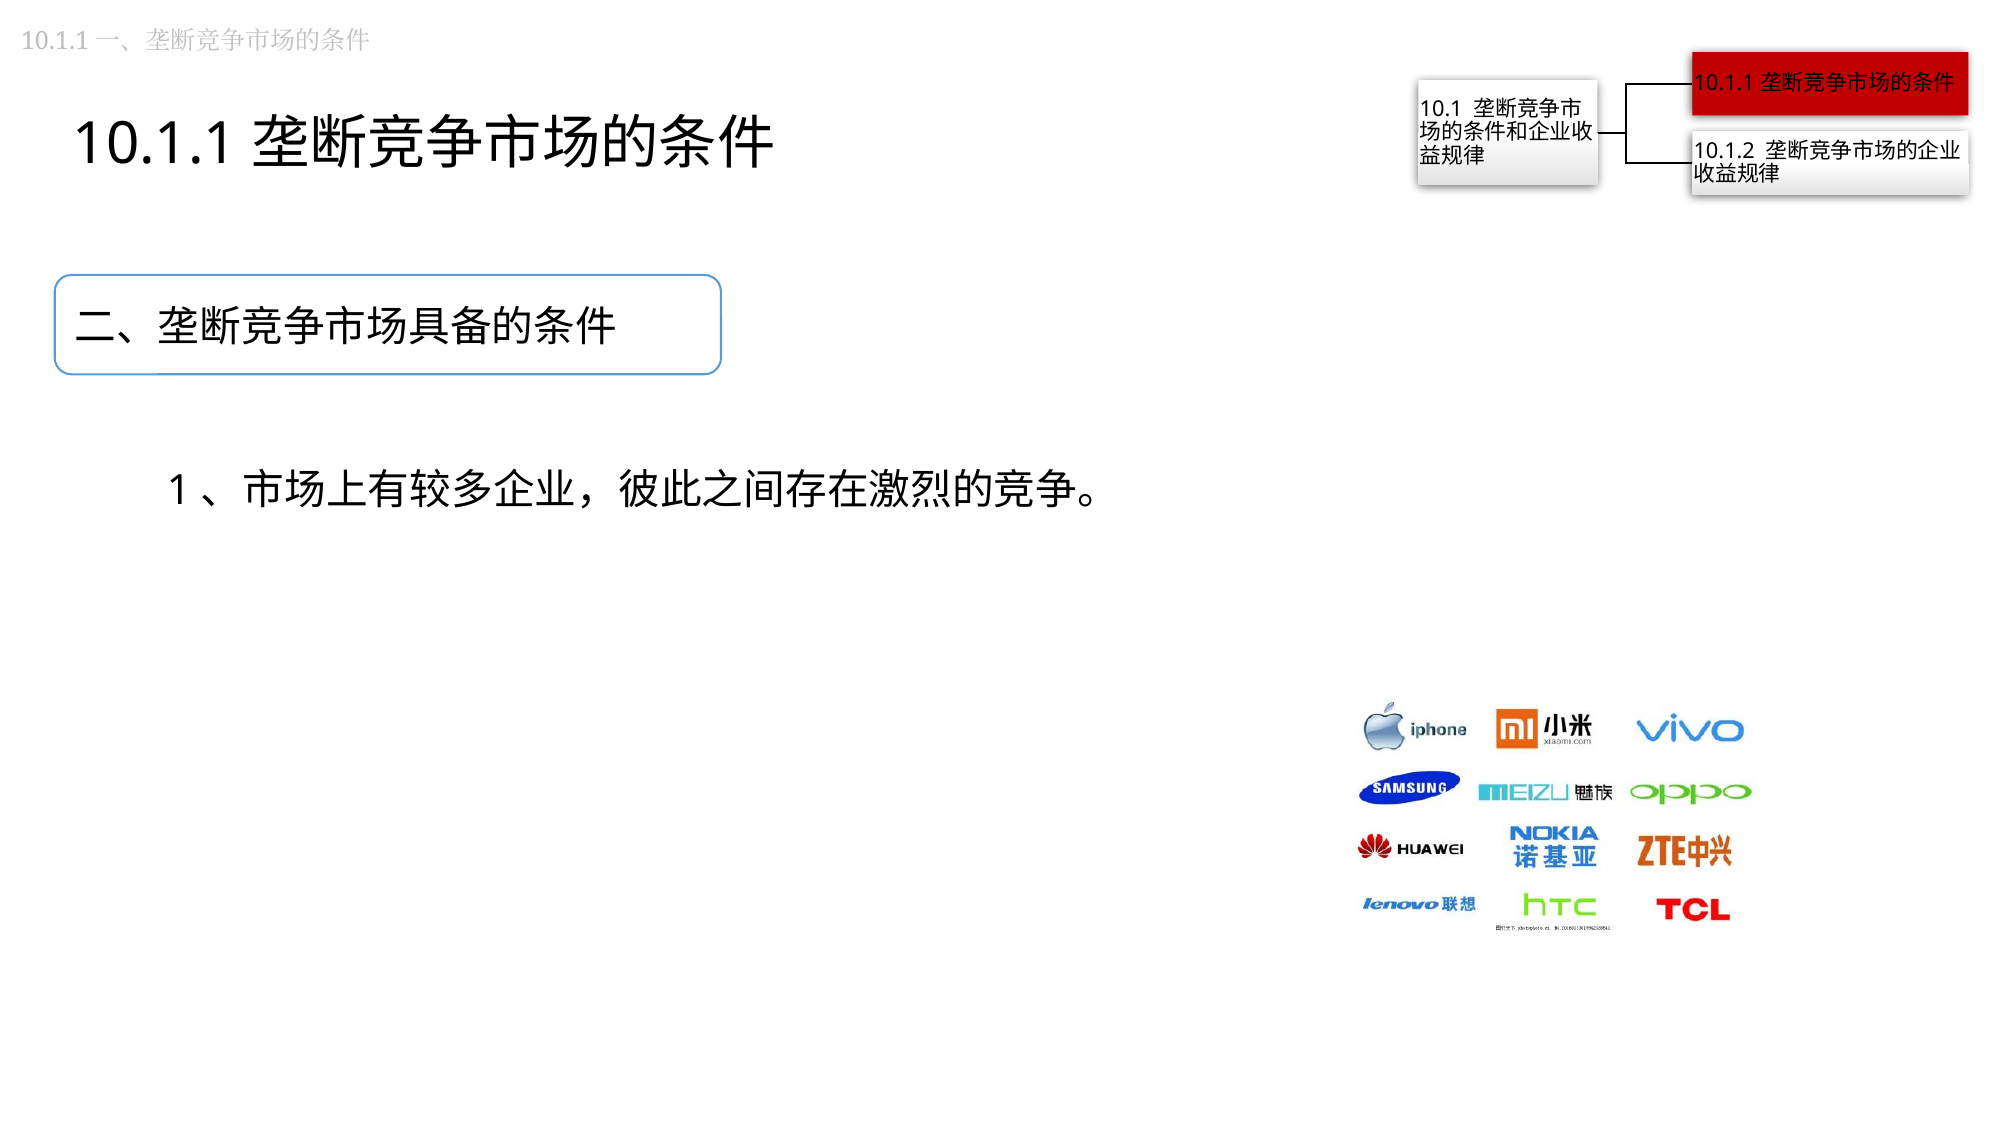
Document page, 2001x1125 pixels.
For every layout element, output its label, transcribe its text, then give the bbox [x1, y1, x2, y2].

text_box 10.1.1一、垄断竞争市场的条件 [6, 17, 386, 62]
text_box 10.1.1垄断竞争市场的条件 [54, 95, 1411, 184]
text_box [1418, 0, 1969, 289]
text_box 二、垄断竞争市场具备的条件 [53, 273, 723, 376]
text_box 1、市场上有较多企业，彼此之间存在激烈的竞争。 [152, 430, 1824, 520]
picture [1343, 678, 1758, 931]
